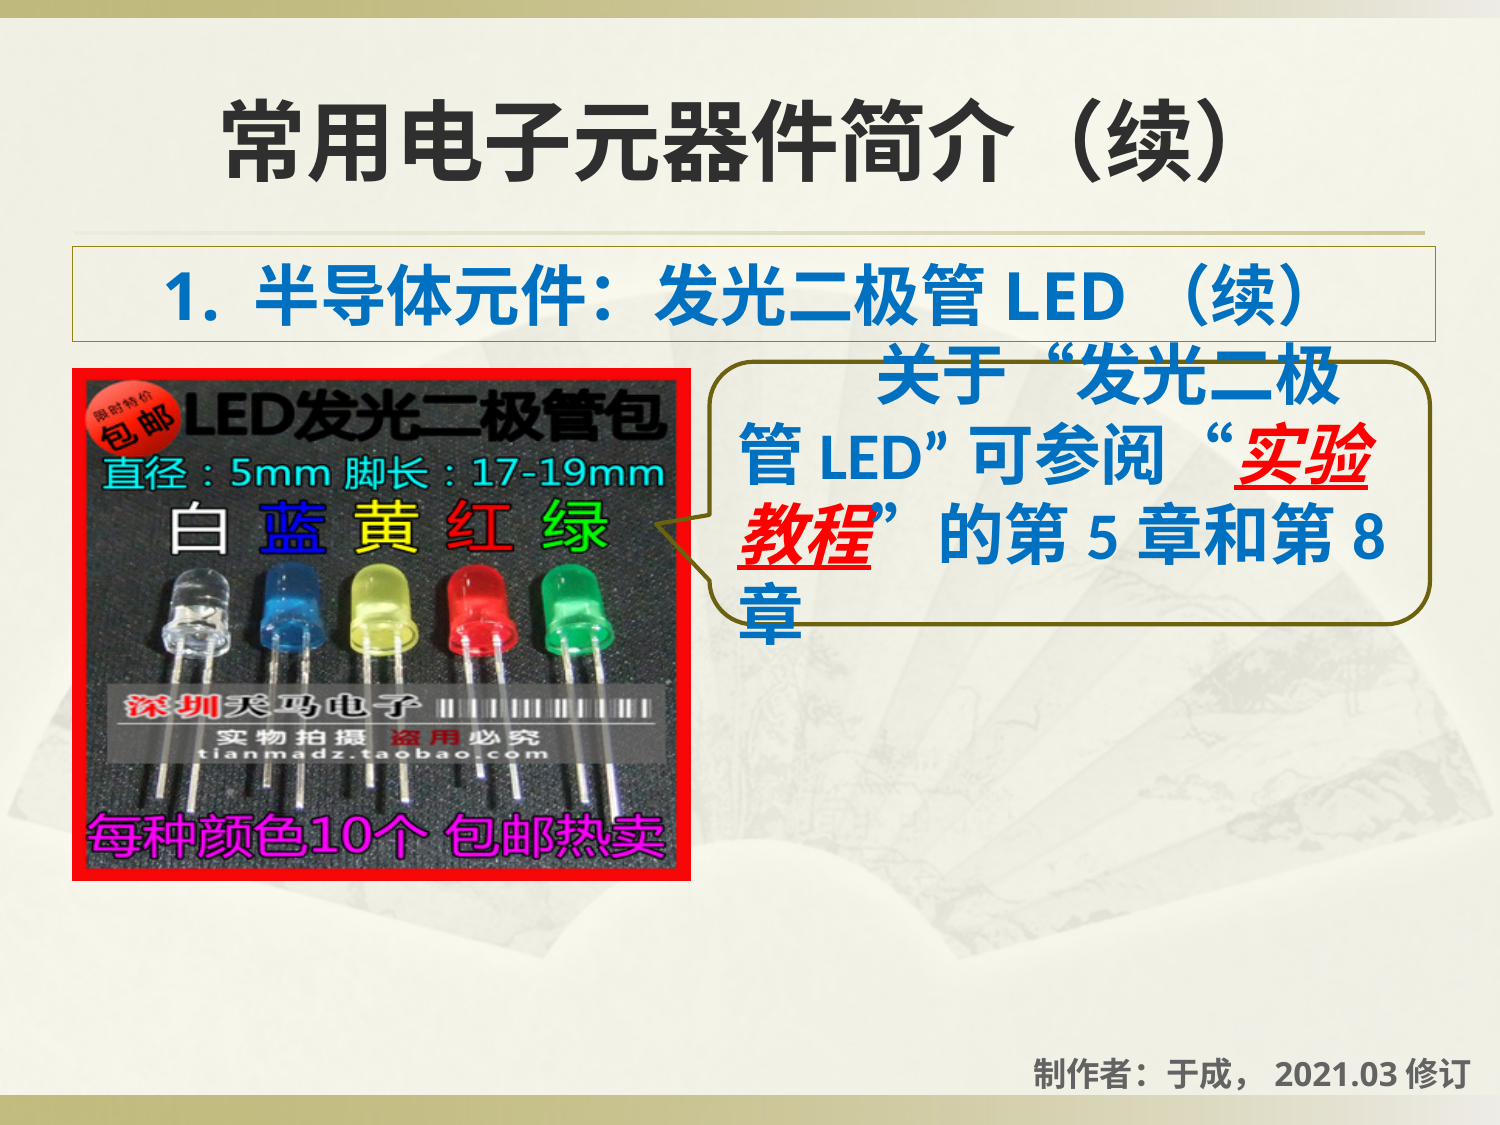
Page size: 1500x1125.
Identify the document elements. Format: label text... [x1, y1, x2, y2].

footer 制作者：于成，2021.03修订 [874, 1050, 1487, 1097]
text_box 关于“发光二极管LED”可参阅“实验教程”的第5章和第8章 [697, 359, 1433, 627]
title 常用电子元器件简介（续） [75, 45, 1425, 233]
text_box 1. 半导体元件：发光二极管LED（续） [72, 246, 1436, 342]
picture [71, 367, 692, 882]
